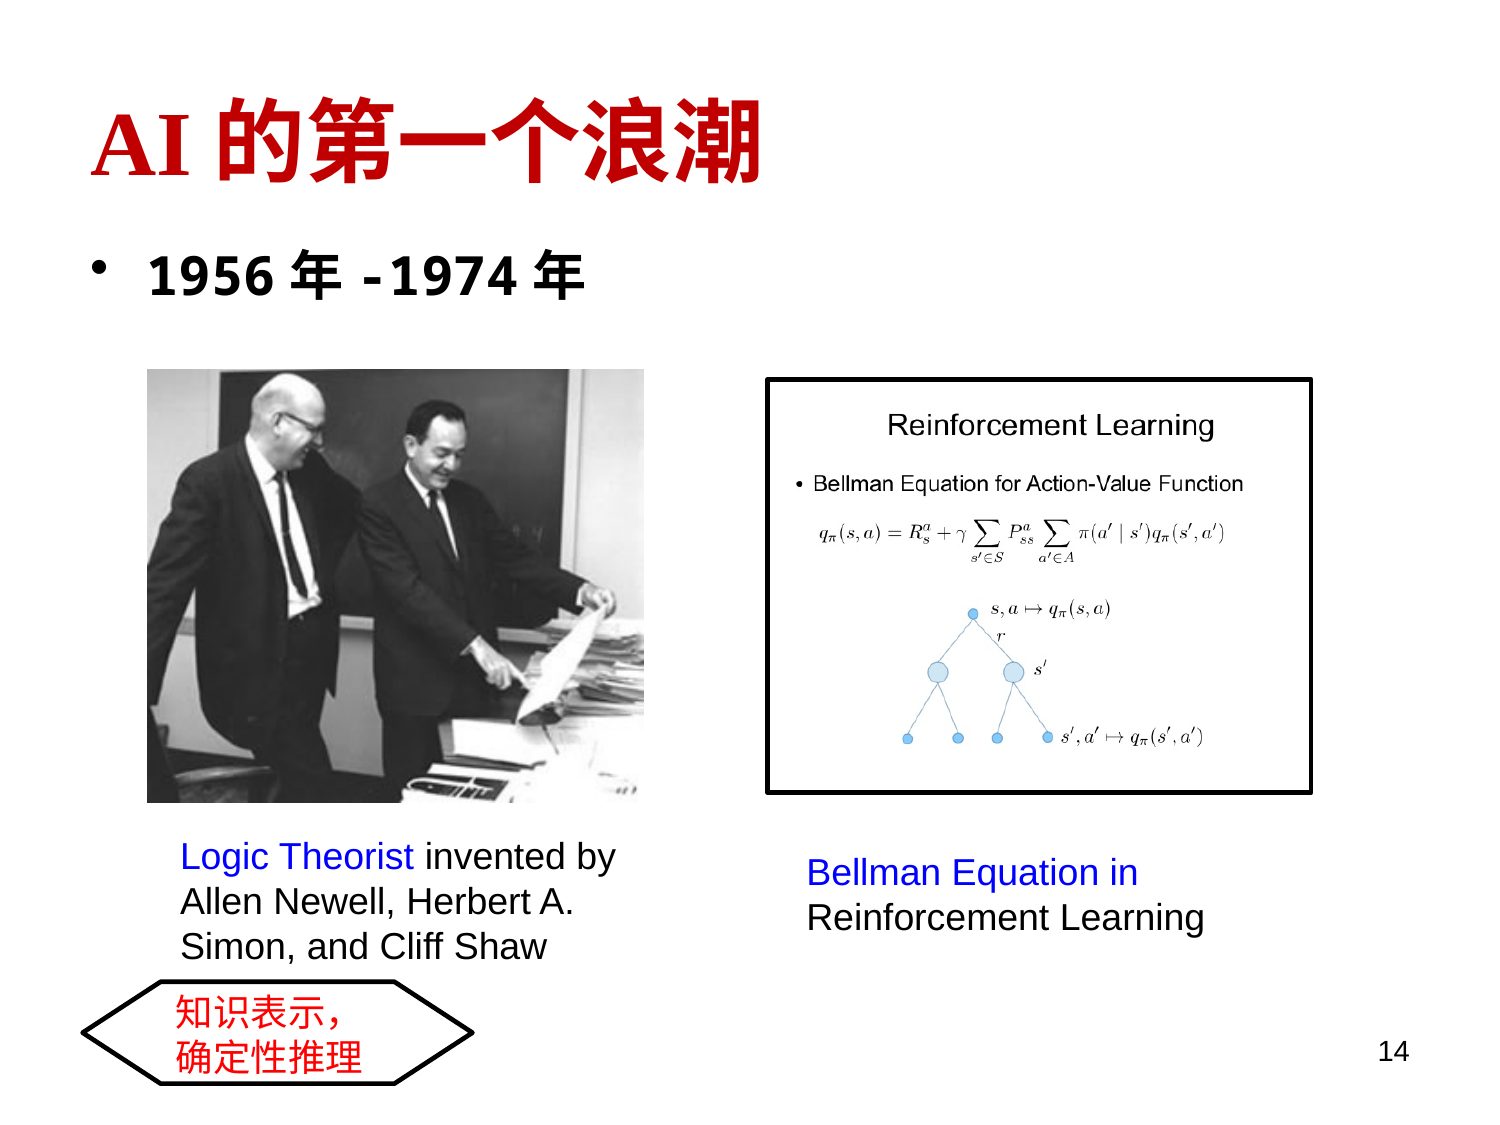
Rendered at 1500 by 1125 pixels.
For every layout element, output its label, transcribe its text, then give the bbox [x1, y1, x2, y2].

picture [761, 373, 1318, 791]
title AI的第一个浪潮 [75, 45, 1425, 233]
text_box Logic Theorist invented by Allen Newell, Herbert A. Simon, and Cliff Shaw [165, 824, 644, 975]
list 1956年-1974年 [75, 233, 1425, 976]
slide_number 14 [1074, 1024, 1425, 1103]
picture [147, 369, 644, 803]
text_box Bellman Equation in Reinforcement Learning [791, 840, 1270, 946]
text_box 知识表示，确定性推理 [82, 981, 473, 1084]
